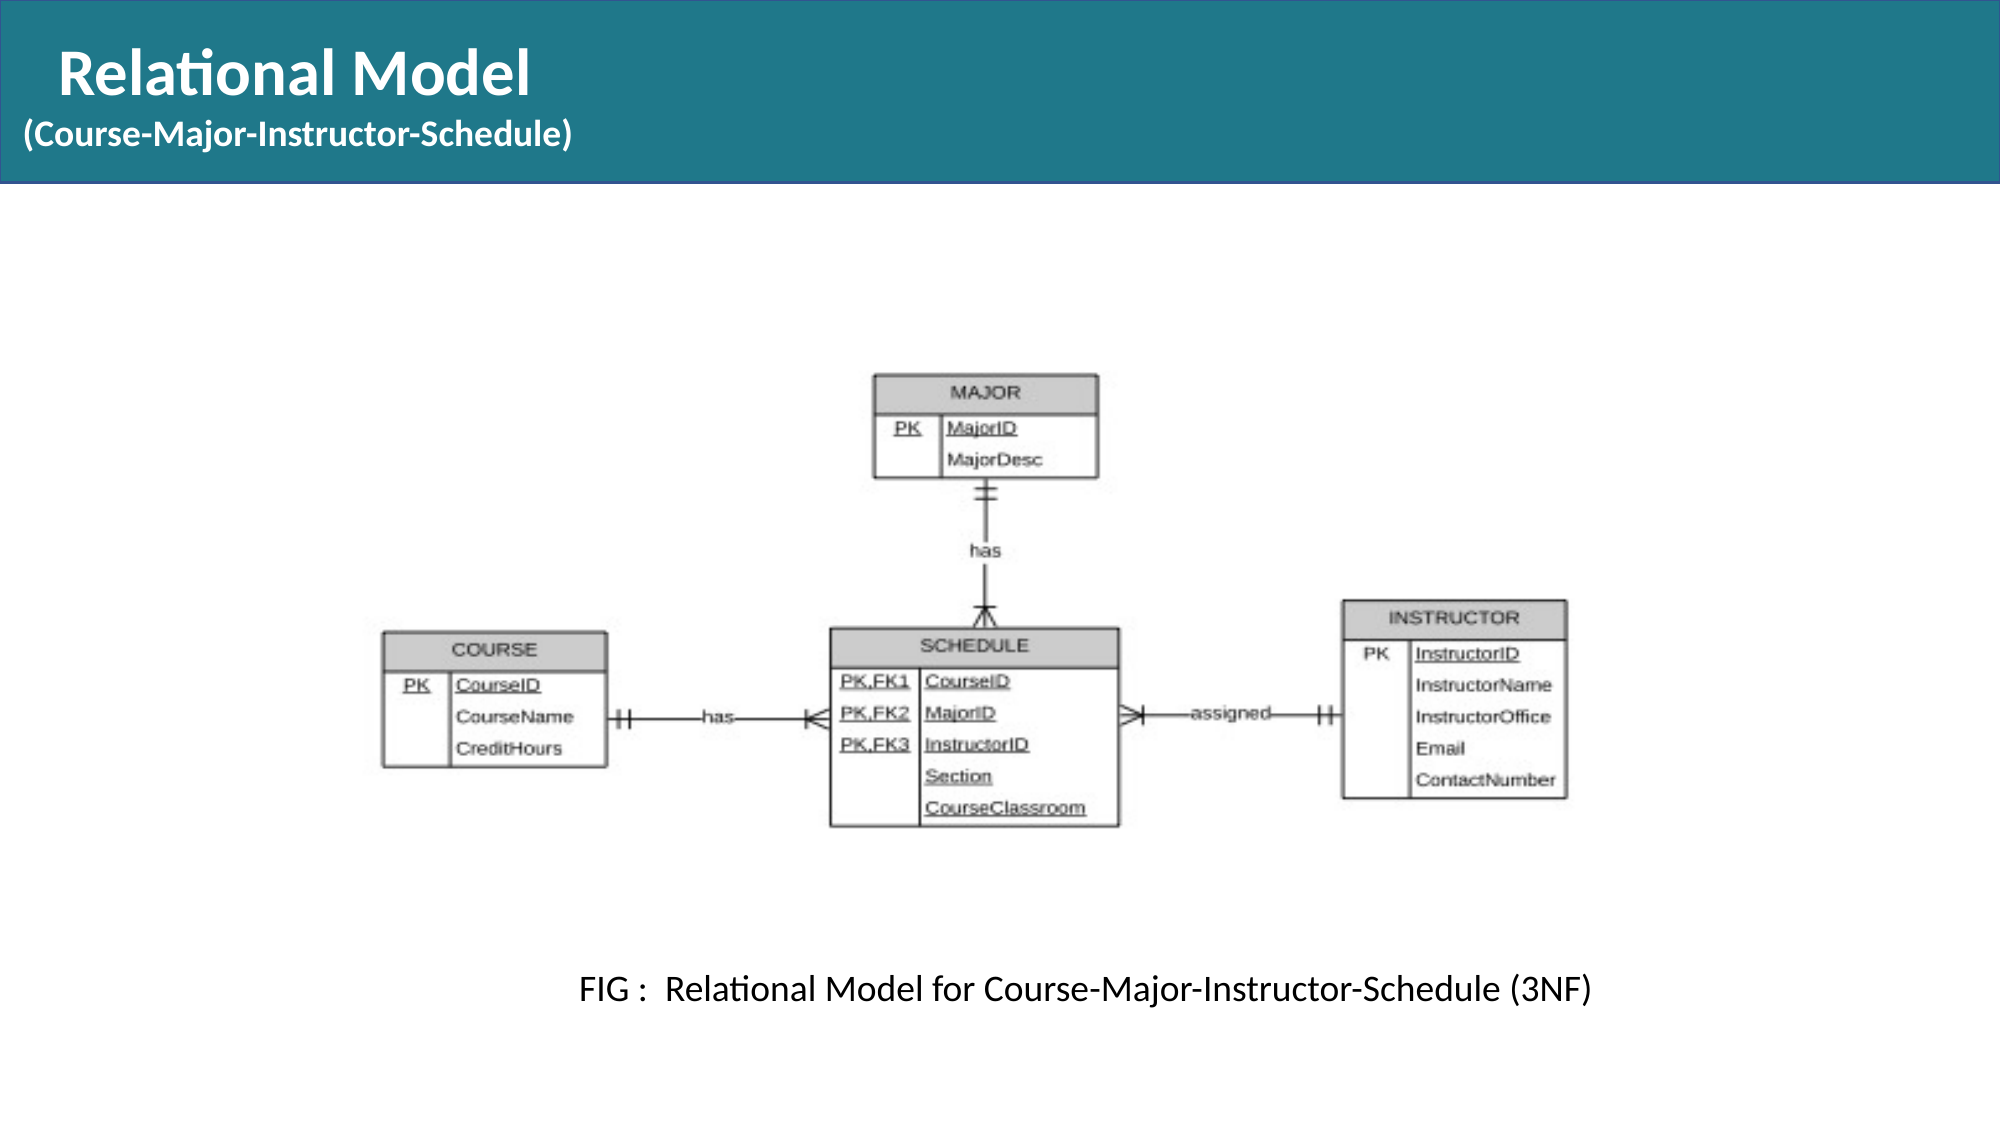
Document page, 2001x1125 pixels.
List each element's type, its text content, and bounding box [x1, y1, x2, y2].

text_box FIG : Relational Model for Course-Major-Instructor-Schedule (3NF) [564, 956, 1609, 1017]
picture [282, 301, 1646, 857]
text_box Relational Model (Course-Major-Instructor-Schedule) [0, 0, 2000, 184]
